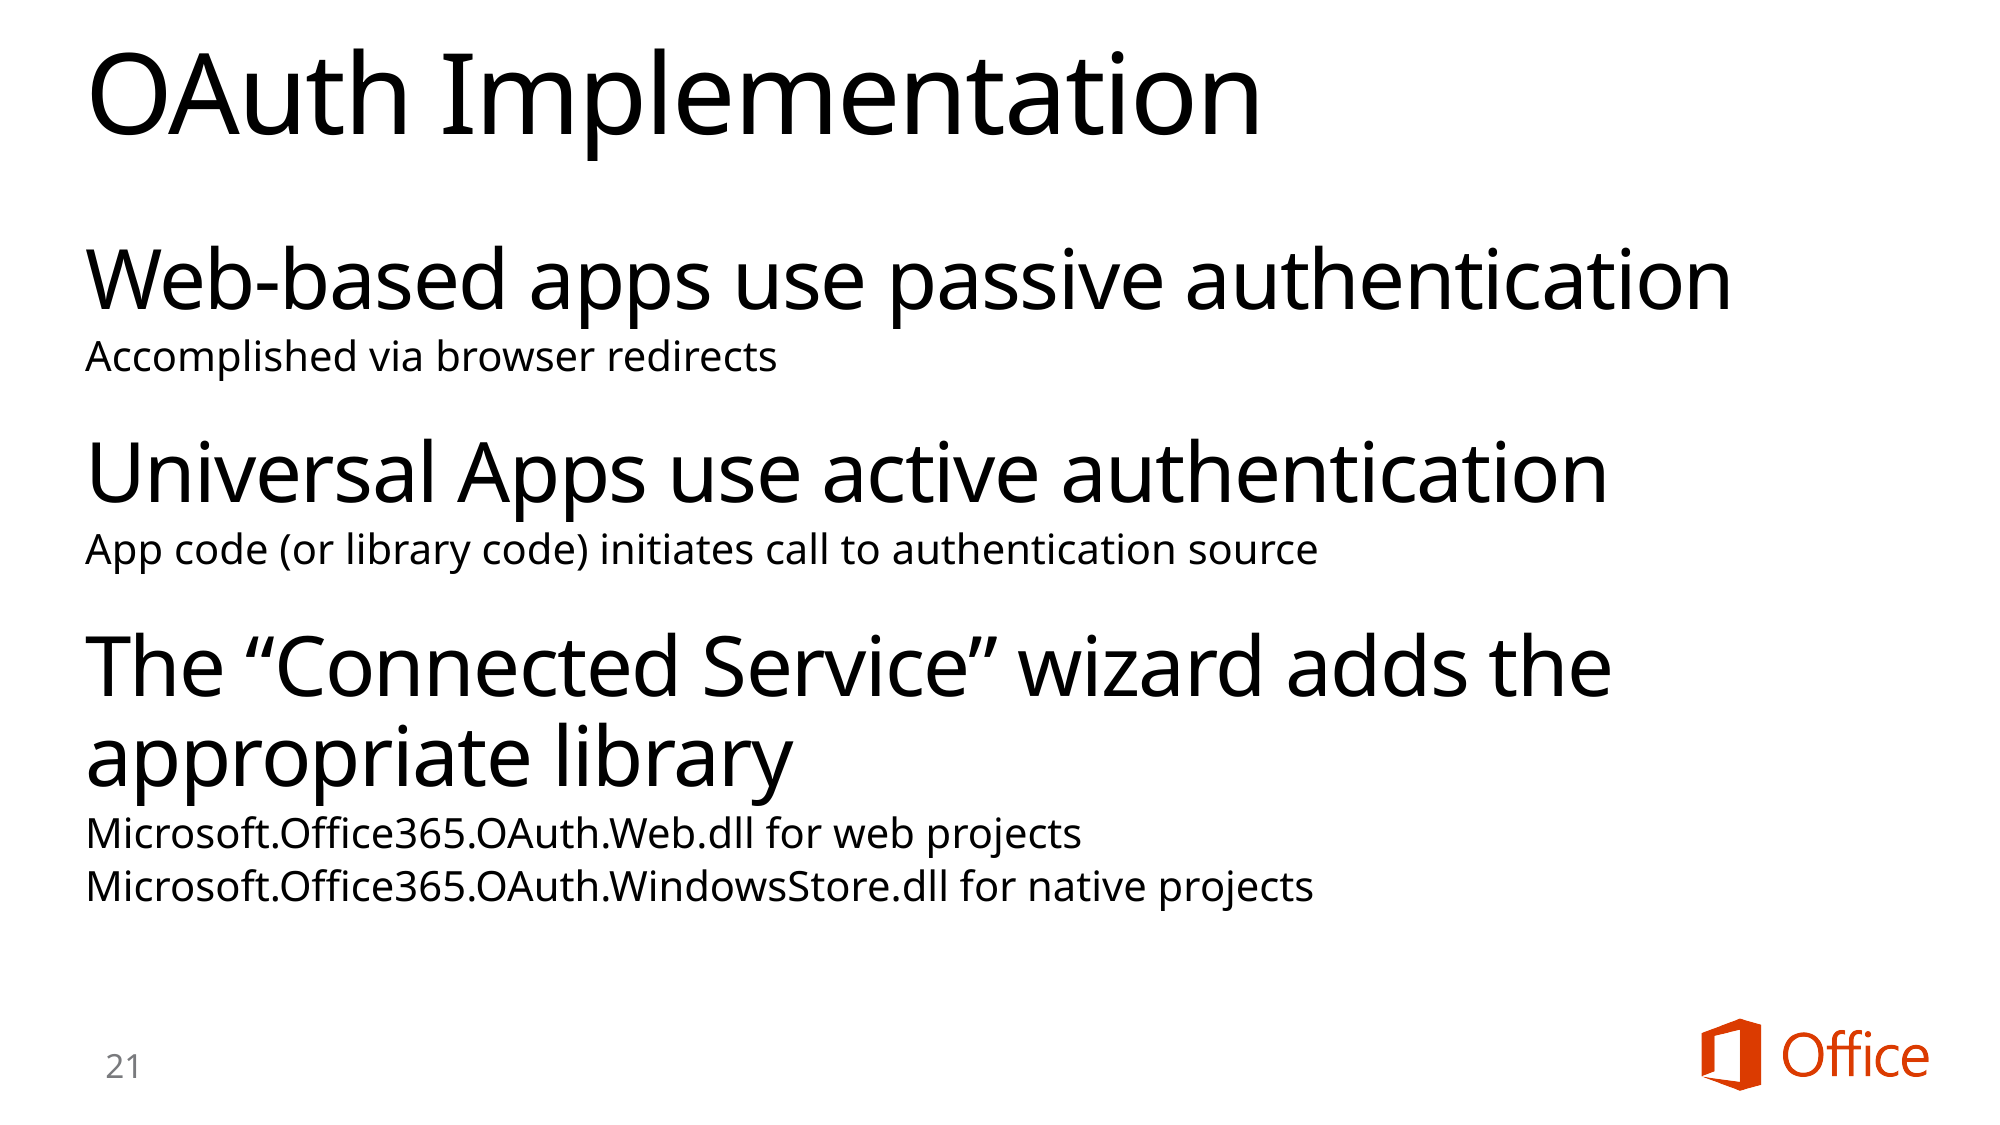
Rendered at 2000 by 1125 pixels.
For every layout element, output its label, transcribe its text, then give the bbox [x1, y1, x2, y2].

list Web-based apps use passive authentication Accomplished via browser redirects Universal Apps use active authentication App code (or library code) initiates call to authentication source The “Connected Service” wizard adds the appropriate library Microsoft.Office365.OAuth.Web.dll for web projects Microsoft.Office365.OAuth.WindowsStore.dll for native projects [85, 237, 1914, 992]
title OAuth Implementation [85, 37, 1914, 161]
slide_number 21 [85, 1049, 178, 1086]
picture [1670, 987, 1960, 1122]
